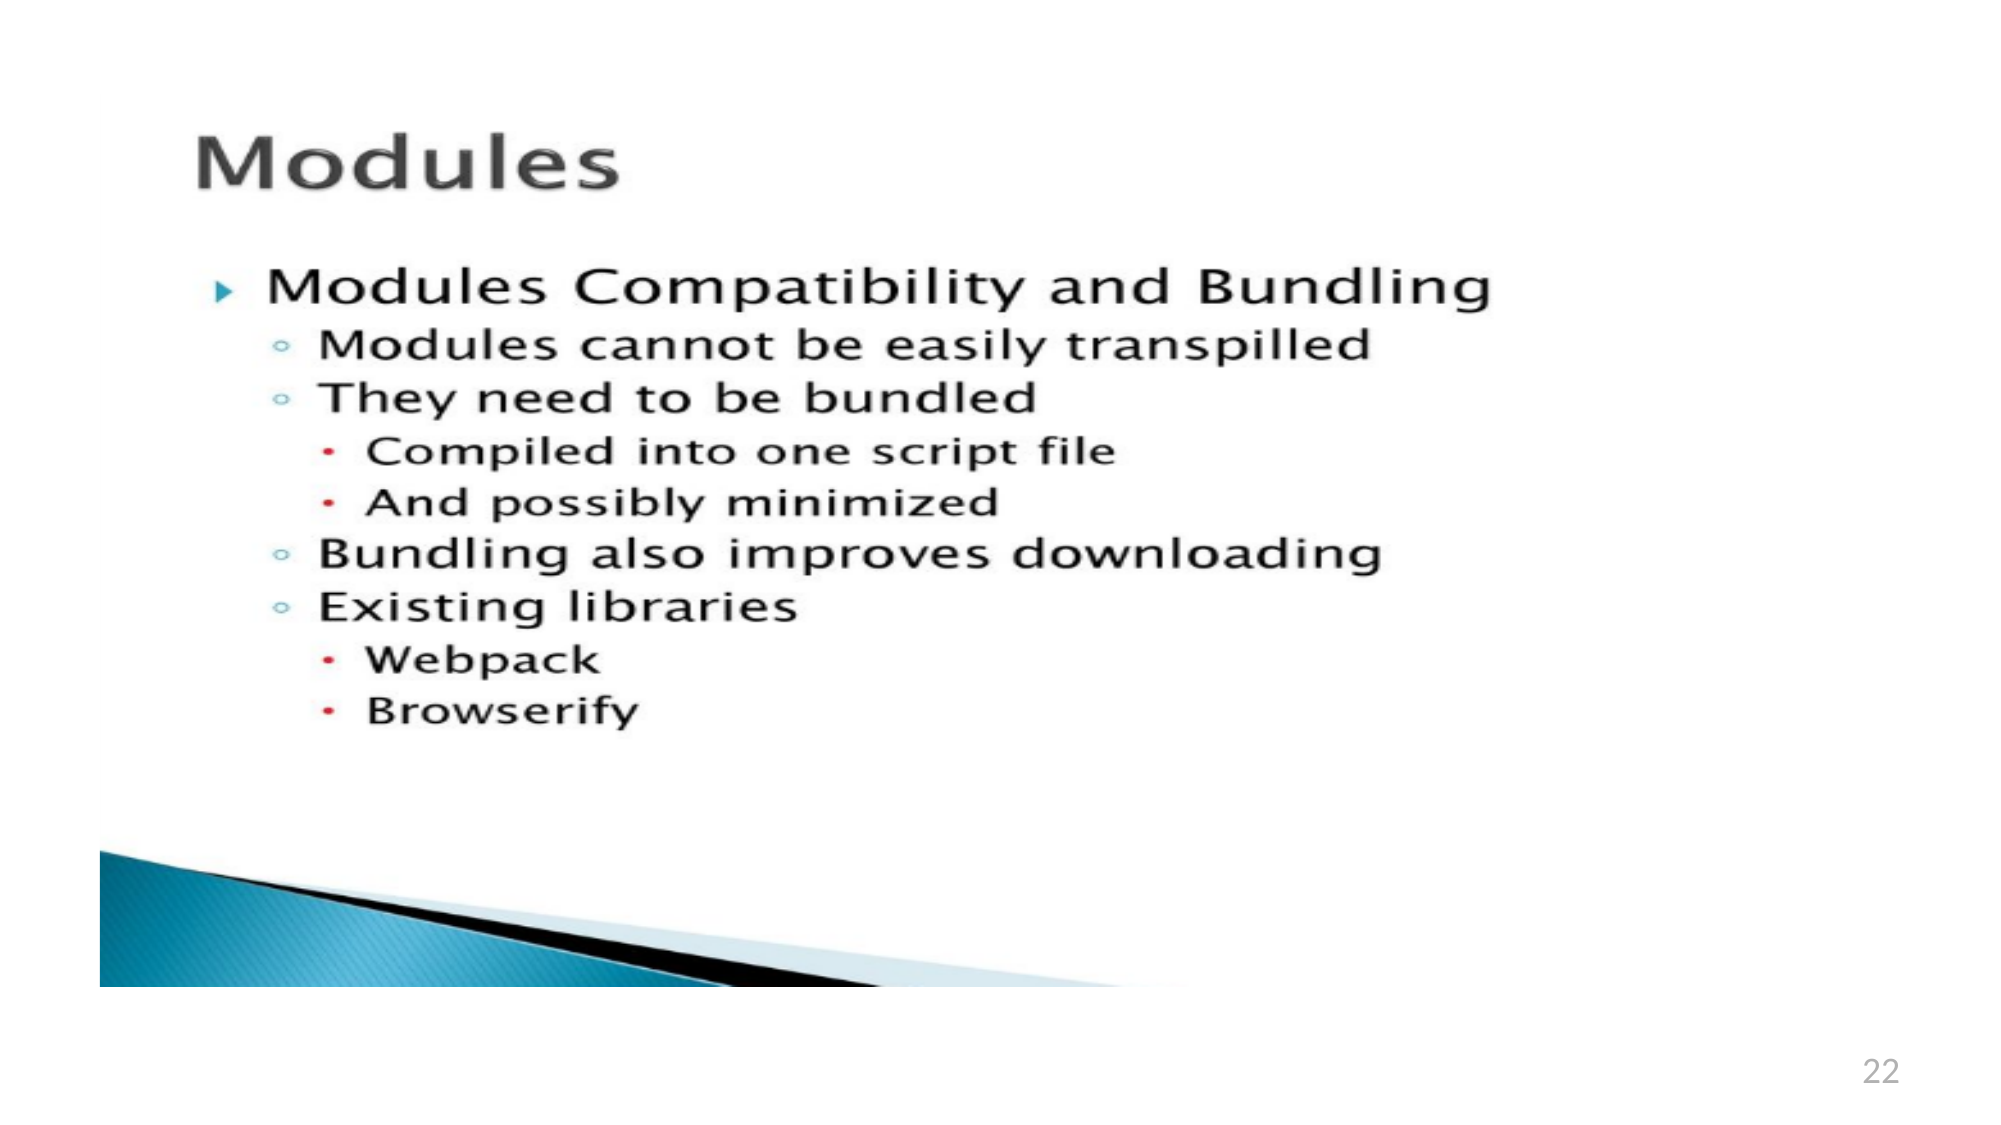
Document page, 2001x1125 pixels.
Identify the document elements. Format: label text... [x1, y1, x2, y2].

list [99, 94, 1922, 987]
slide_number 22 [1440, 1046, 1900, 1103]
